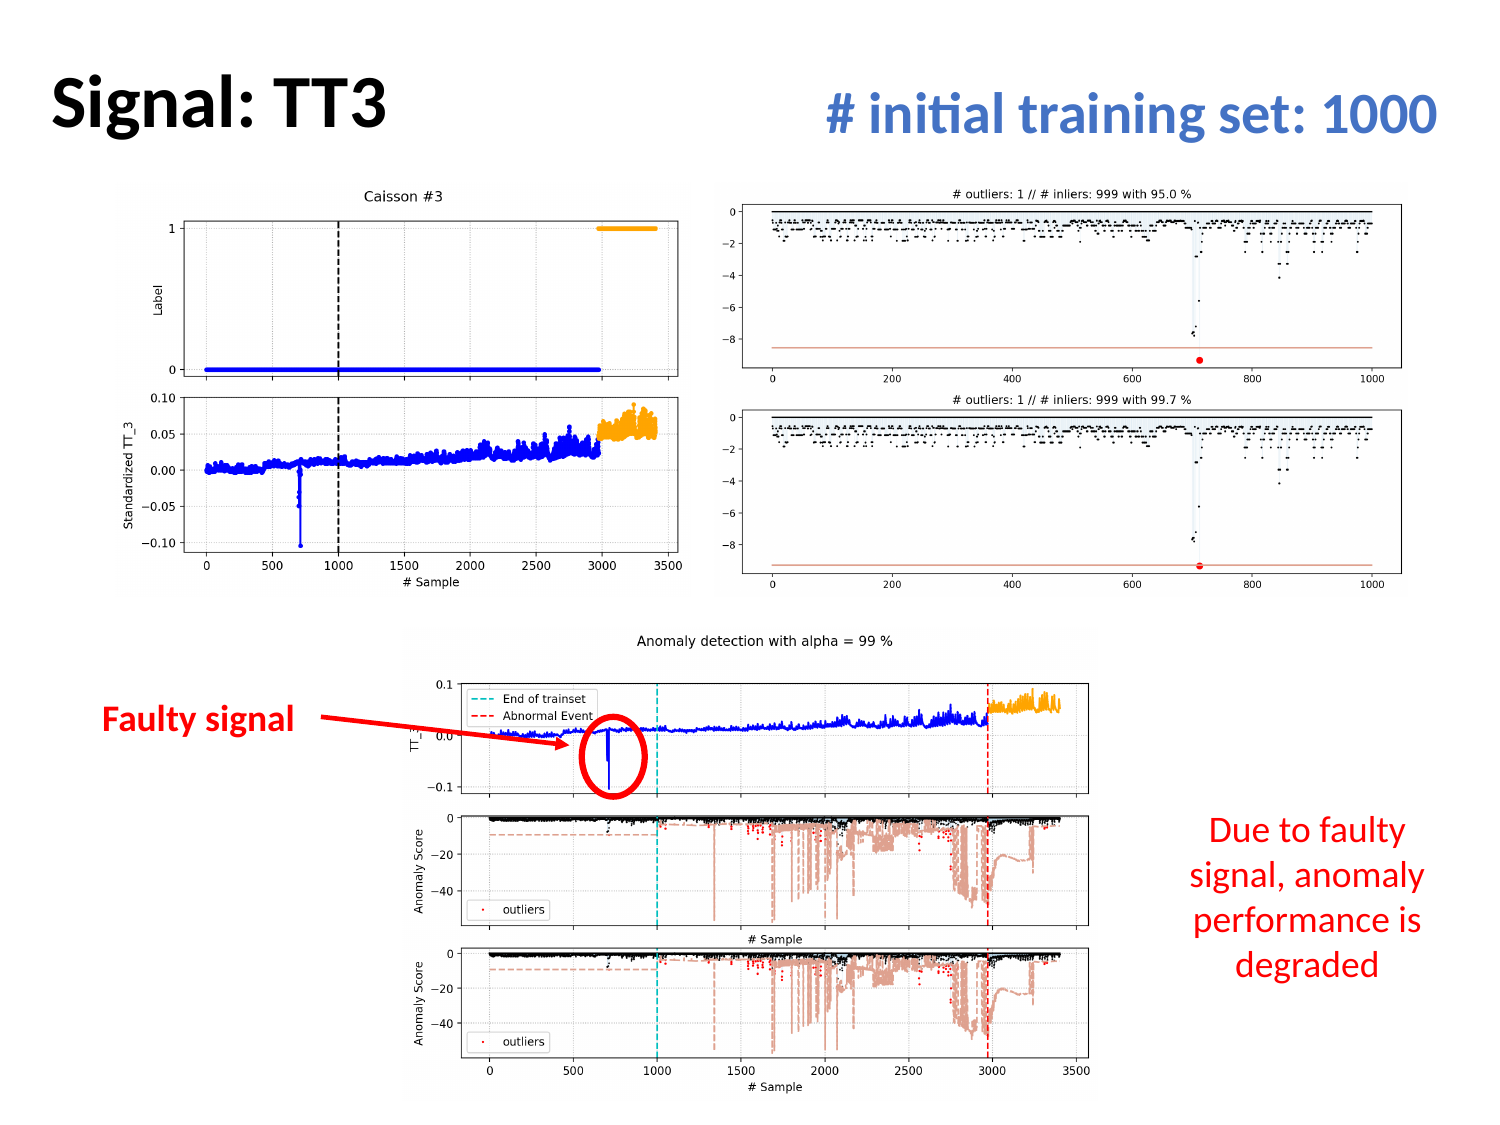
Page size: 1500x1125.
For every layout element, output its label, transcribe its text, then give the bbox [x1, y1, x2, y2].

text_box Due to faulty signal, anomaly performance is degraded [1154, 797, 1461, 993]
text_box Signal: TT3 [36, 44, 476, 150]
text_box # initial training set: 1000 [765, 67, 1500, 153]
picture [402, 627, 1098, 1101]
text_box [320, 716, 570, 746]
text_box Faulty signal [71, 686, 326, 747]
picture [115, 182, 691, 597]
picture [714, 182, 1408, 597]
